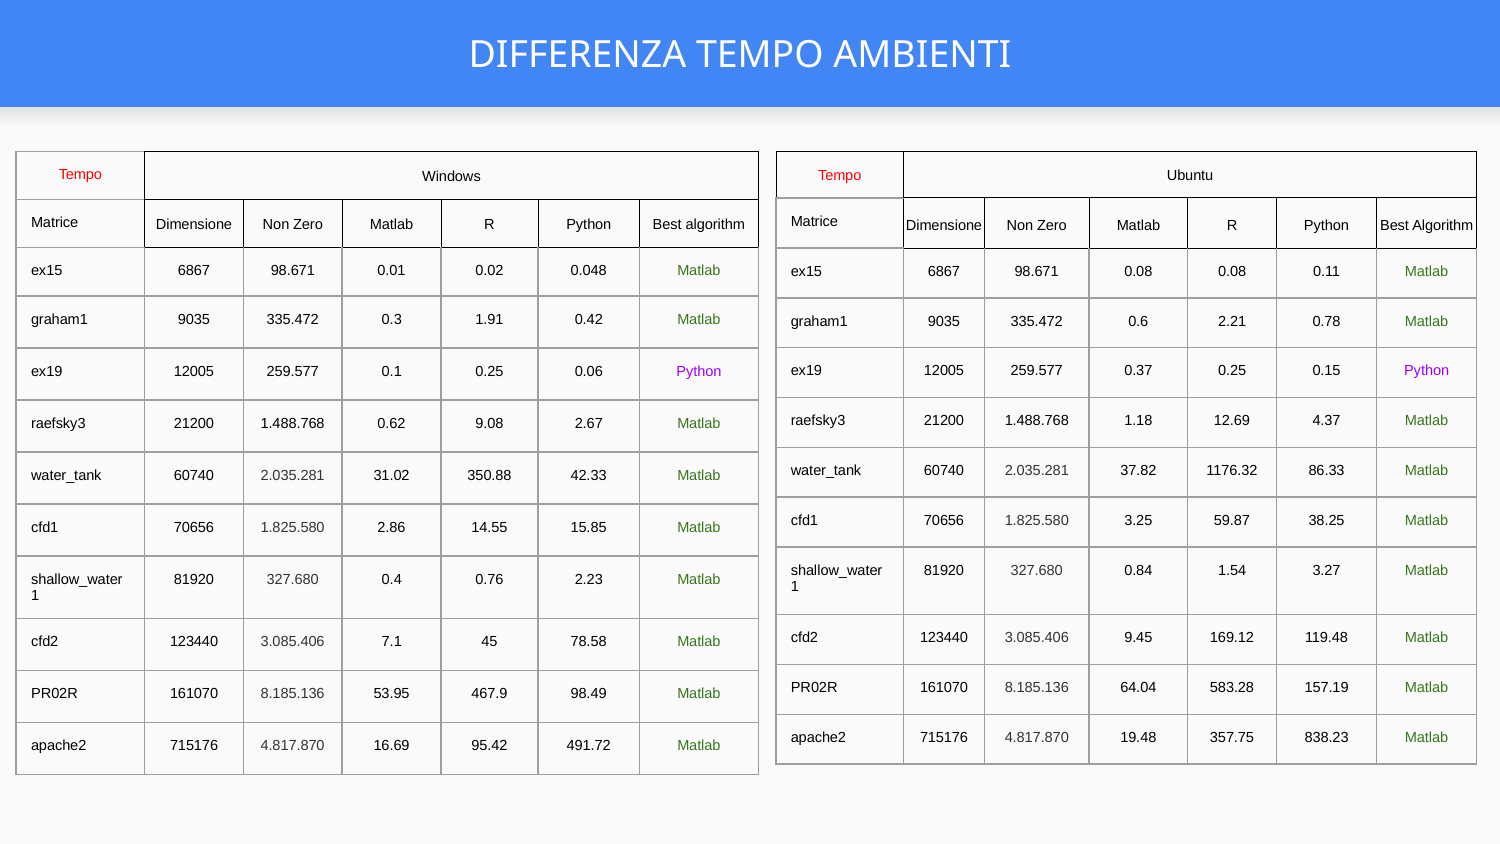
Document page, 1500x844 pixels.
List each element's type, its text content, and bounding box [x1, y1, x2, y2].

table_cell 1.54 [1188, 548, 1276, 614]
table_cell 0.01 [343, 248, 440, 295]
table_cell Matlab [1377, 548, 1476, 614]
table_cell Python [539, 200, 639, 247]
table_cell 259.577 [244, 349, 341, 399]
table_cell 9.45 [1090, 615, 1187, 664]
table_cell 1.18 [1090, 398, 1187, 447]
table_cell Dimensione [904, 198, 984, 248]
table_cell 14.55 [442, 505, 537, 555]
table_cell 21200 [145, 401, 243, 451]
table_cell 15.85 [539, 505, 639, 555]
table_cell Matlab [1377, 448, 1476, 496]
table_cell Matlab [640, 401, 758, 451]
table_cell Matrice [777, 199, 903, 247]
table_cell 0.37 [1090, 348, 1187, 397]
table_cell 169.12 [1188, 615, 1276, 664]
table_cell 4.37 [1277, 398, 1376, 447]
table_header Windows [145, 152, 758, 199]
table_cell 161070 [145, 671, 243, 722]
table_cell 12005 [904, 348, 984, 397]
table_cell graham1 [17, 297, 144, 347]
table_cell 0.02 [442, 248, 537, 295]
table_cell 0.25 [1188, 348, 1276, 397]
table_cell 98.671 [244, 248, 341, 295]
table_cell 60740 [145, 453, 243, 503]
table_cell 60740 [904, 448, 984, 496]
table_cell 1.825.580 [985, 498, 1088, 546]
table_cell 12005 [145, 349, 243, 399]
table_cell 95.42 [442, 723, 537, 774]
table_cell Best algorithm [640, 200, 758, 247]
table_cell 31.02 [343, 453, 440, 503]
table_cell Python [1277, 198, 1376, 248]
table_cell cfd1 [777, 498, 903, 546]
table_cell Matlab [640, 248, 758, 295]
table_cell ex15 [17, 248, 144, 295]
table_cell 9035 [145, 297, 243, 347]
table_cell 715176 [145, 723, 243, 774]
table_cell Matlab [640, 619, 758, 670]
table_cell Dimensione [145, 200, 243, 247]
table_cell 161070 [904, 665, 984, 714]
table_cell 119.48 [1277, 615, 1376, 664]
table_cell Matlab [640, 505, 758, 555]
table_cell 8.185.136 [244, 671, 341, 722]
table_cell 38.25 [1277, 498, 1376, 546]
table_cell 2.67 [539, 401, 639, 451]
table_cell water_tank [17, 453, 144, 503]
table_cell 357.75 [1188, 715, 1276, 763]
table_cell 0.42 [539, 297, 639, 347]
table_cell Matlab [1377, 715, 1476, 763]
table_cell 838.23 [1277, 715, 1376, 763]
table_cell 2.23 [539, 557, 639, 618]
table_cell PR02R [17, 671, 144, 722]
table_cell 16.69 [343, 723, 440, 774]
table_cell apache2 [777, 715, 903, 763]
table_cell 81920 [145, 557, 243, 618]
table_cell 1.825.580 [244, 505, 341, 555]
table_cell apache2 [17, 723, 144, 774]
table_cell R [442, 200, 538, 247]
table_cell 86.33 [1277, 448, 1376, 496]
table_cell 0.25 [442, 349, 537, 399]
table_cell Python [1377, 348, 1476, 397]
table_cell 3.085.406 [244, 619, 341, 670]
table_cell 59.87 [1188, 498, 1276, 546]
table_cell Non Zero [985, 198, 1089, 248]
table_cell 12.69 [1188, 398, 1276, 447]
table_cell 42.33 [539, 453, 639, 503]
title DIFFERENZA TEMPO AMBIENTI [16, 2, 1464, 102]
table_cell 2.86 [343, 505, 440, 555]
table_cell R [1188, 198, 1276, 248]
table_cell 3.27 [1277, 548, 1376, 614]
table_cell Matlab [640, 453, 758, 503]
table_cell Matlab [343, 200, 441, 247]
table_cell Matlab [1377, 615, 1476, 664]
table_cell 1.91 [442, 297, 537, 347]
table_cell 0.78 [1277, 299, 1376, 347]
table_cell 98.671 [985, 249, 1088, 297]
table_cell 2.035.281 [244, 453, 341, 503]
table_cell Matlab [640, 297, 758, 347]
table_cell Matlab [1377, 299, 1476, 347]
table_cell Matlab [640, 671, 758, 722]
table_cell 259.577 [985, 348, 1088, 397]
table_cell ex19 [17, 349, 144, 399]
table_cell 350.88 [442, 453, 537, 503]
table_cell 21200 [904, 398, 984, 447]
table_cell 6867 [904, 249, 984, 297]
table_cell 491.72 [539, 723, 639, 774]
table_cell 123440 [145, 619, 243, 670]
table_cell 0.08 [1090, 249, 1187, 297]
table_cell 3.25 [1090, 498, 1187, 546]
table_cell 0.1 [343, 349, 440, 399]
table_cell 45 [442, 619, 537, 670]
table_cell raefsky3 [777, 398, 903, 447]
table_cell 70656 [145, 505, 243, 555]
table_cell Matlab [1377, 398, 1476, 447]
table_cell 327.680 [985, 548, 1088, 614]
table_cell 53.95 [343, 671, 440, 722]
table_cell 4.817.870 [985, 715, 1088, 763]
table_cell 70656 [904, 498, 984, 546]
table_cell 81920 [904, 548, 984, 614]
table_cell cfd2 [777, 615, 903, 664]
table_cell 0.62 [343, 401, 440, 451]
table_cell Matlab [640, 557, 758, 618]
table_cell 7.1 [343, 619, 440, 670]
table_cell 3.085.406 [985, 615, 1088, 664]
table_cell PR02R [777, 665, 903, 714]
table_cell 19.48 [1090, 715, 1187, 763]
table_cell 2.21 [1188, 299, 1276, 347]
table_cell 123440 [904, 615, 984, 664]
table_cell 1.488.768 [985, 398, 1088, 447]
table_cell 467.9 [442, 671, 537, 722]
table_cell cfd1 [17, 505, 144, 555]
table_cell 2.035.281 [985, 448, 1088, 496]
table_cell 715176 [904, 715, 984, 763]
table_cell 583.28 [1188, 665, 1276, 714]
table_cell 335.472 [985, 299, 1088, 347]
table_cell Best Algorithm [1377, 198, 1476, 248]
table_cell raefsky3 [17, 401, 144, 451]
table_header Ubuntu [904, 152, 1476, 197]
table_cell Matlab [640, 723, 758, 774]
table_cell 0.048 [539, 248, 639, 295]
table_cell cfd2 [17, 619, 144, 670]
table_cell 327.680 [244, 557, 341, 618]
table_cell 1.488.768 [244, 401, 341, 451]
table_cell water_tank [777, 448, 903, 496]
table_cell 0.3 [343, 297, 440, 347]
table_cell shallow_water1 [777, 548, 903, 614]
table_cell Matrice [17, 200, 144, 247]
table_cell Matlab [1377, 665, 1476, 714]
table_cell 157.19 [1277, 665, 1376, 714]
table_header Tempo [777, 152, 903, 197]
table_cell 0.11 [1277, 249, 1376, 297]
table_cell graham1 [777, 299, 903, 347]
table_cell 64.04 [1090, 665, 1187, 714]
table_header Tempo [17, 152, 144, 199]
table_cell 1176.32 [1188, 448, 1276, 496]
table_cell ex15 [777, 249, 903, 297]
table_cell 0.6 [1090, 299, 1187, 347]
table_cell shallow_water1 [17, 557, 144, 618]
table_cell 78.58 [539, 619, 639, 670]
table_cell ex19 [777, 348, 903, 397]
table_cell Matlab [1377, 498, 1476, 546]
table_cell 0.08 [1188, 249, 1276, 297]
table_cell Matlab [1377, 249, 1476, 297]
table_cell 9035 [904, 299, 984, 347]
table_cell Python [640, 349, 758, 399]
table_cell 0.84 [1090, 548, 1187, 614]
table_cell 8.185.136 [985, 665, 1088, 714]
table_cell 0.76 [442, 557, 537, 618]
table_cell 98.49 [539, 671, 639, 722]
table_cell 4.817.870 [244, 723, 341, 774]
table_cell 0.4 [343, 557, 440, 618]
table_cell Non Zero [244, 200, 342, 247]
table_cell 335.472 [244, 297, 341, 347]
table_cell 6867 [145, 248, 243, 295]
table_cell Matlab [1090, 198, 1187, 248]
table_cell 0.06 [539, 349, 639, 399]
table_cell 0.15 [1277, 348, 1376, 397]
table_cell 37.82 [1090, 448, 1187, 496]
table_cell 9.08 [442, 401, 537, 451]
